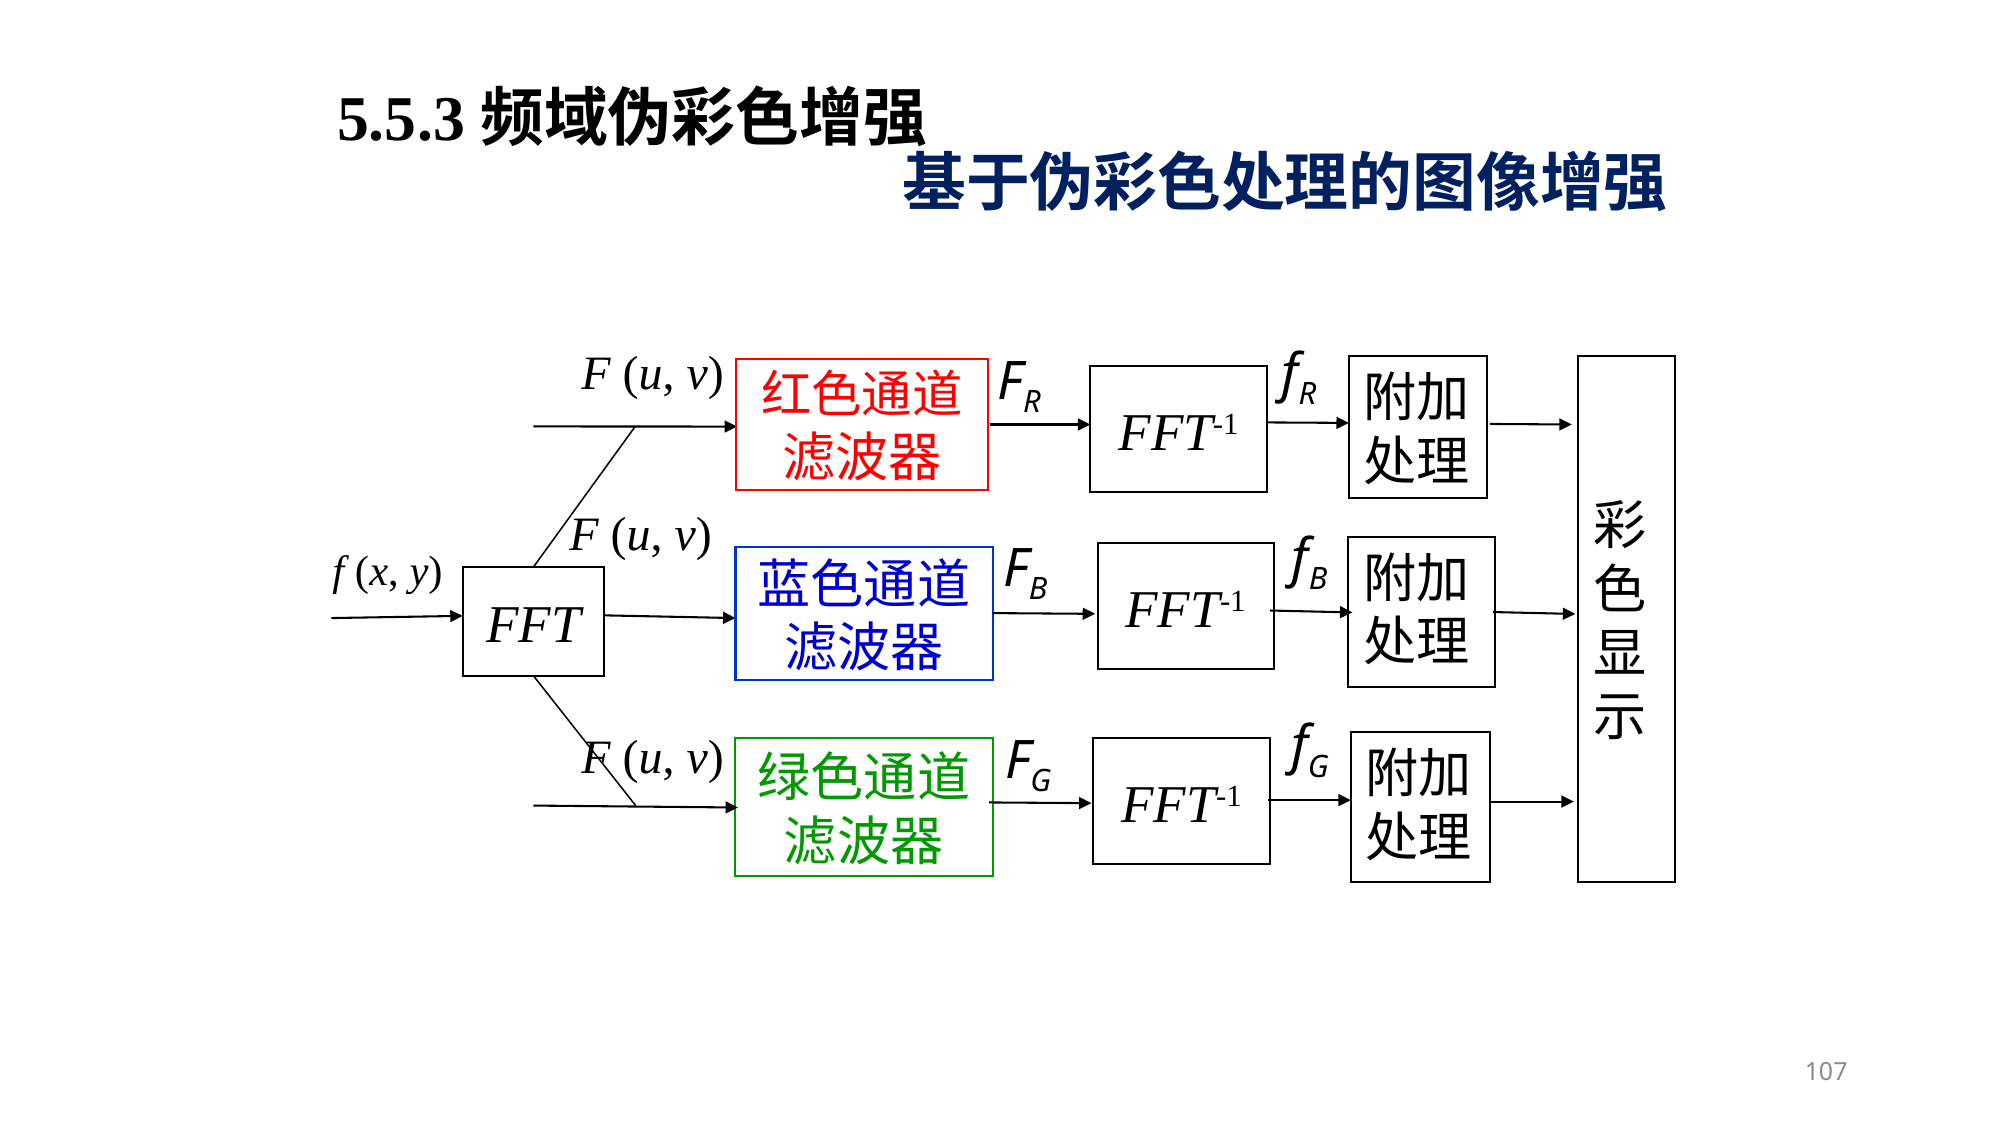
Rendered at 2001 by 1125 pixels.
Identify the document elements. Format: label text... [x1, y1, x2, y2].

text_box 5.5.3频域伪彩色增强 [322, 50, 1219, 180]
text_box 基于伪彩色处理的图像增强 [894, 147, 1675, 213]
slide_number 107 [1412, 1042, 1863, 1103]
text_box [317, 330, 1675, 882]
